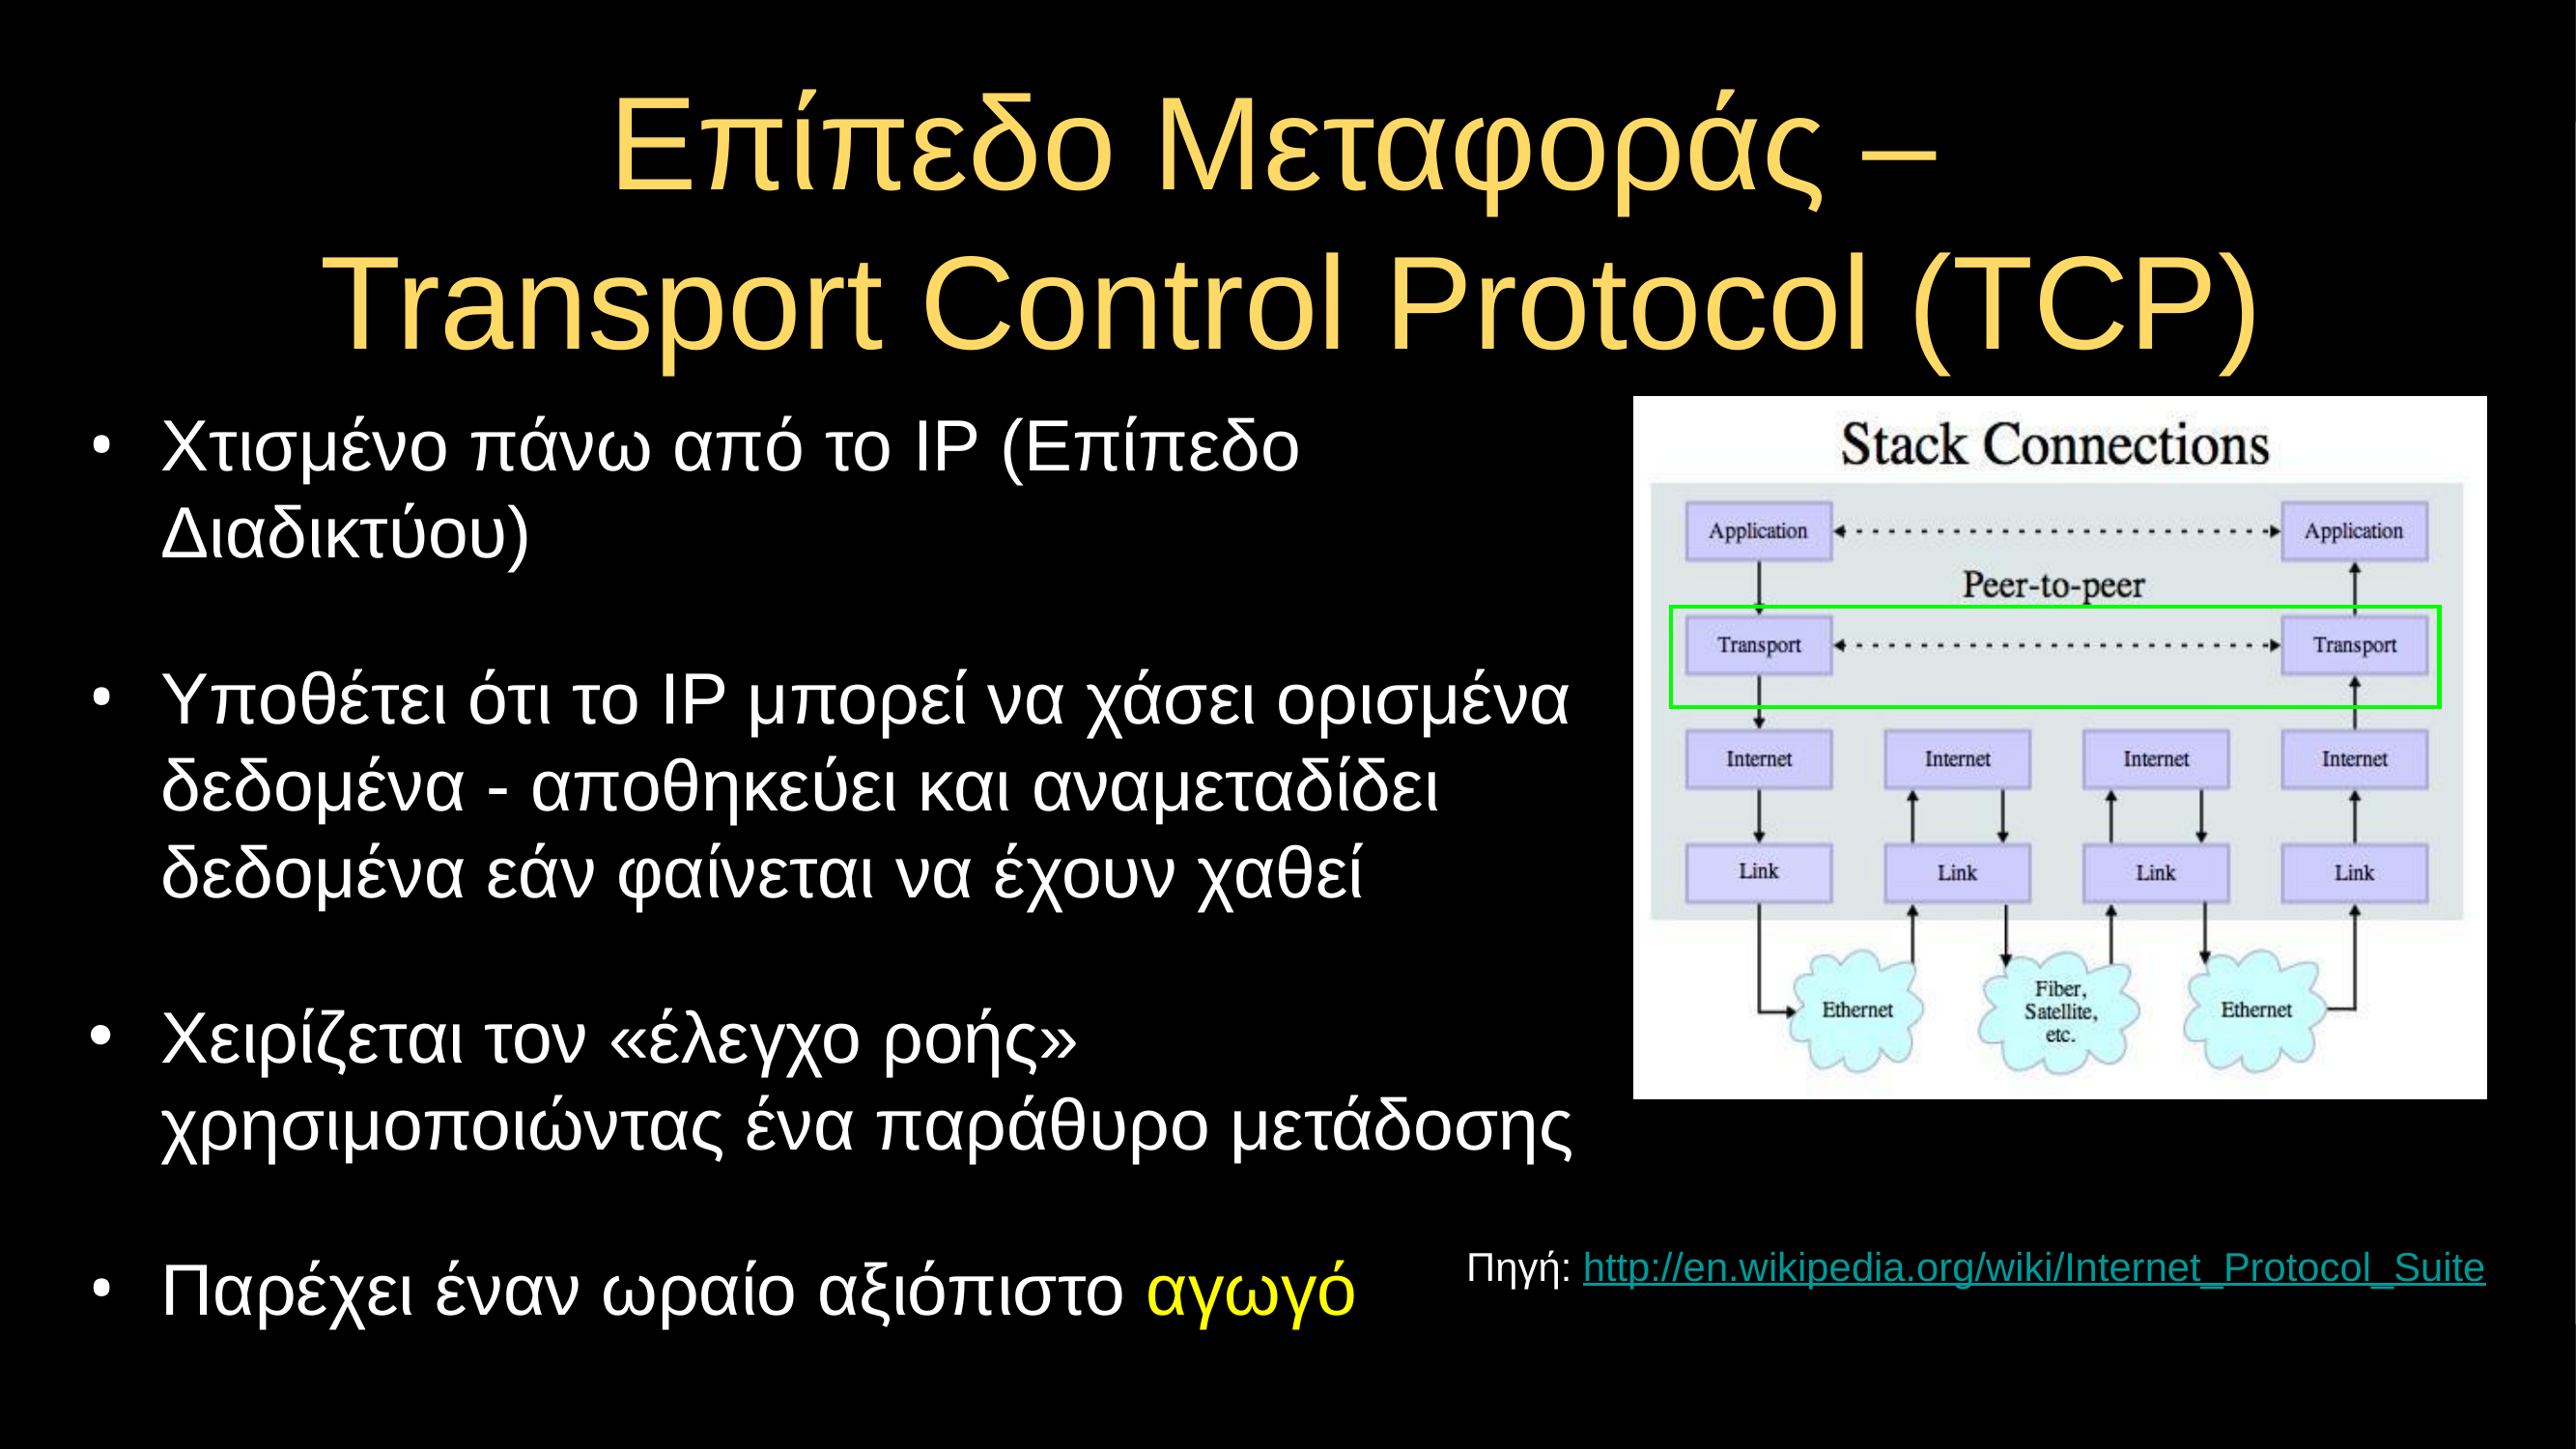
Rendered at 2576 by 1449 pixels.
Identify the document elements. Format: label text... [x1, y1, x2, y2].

list Χτισμένο πάνω από το IP (Επίπεδο Διαδικτύου) Υποθέτει ότι το IP μπορεί να χάσει ορισμένα δεδομένα - αποθηκεύει και αναμεταδίδει δεδομένα εάν φαίνεται να έχουν χαθεί Χειρίζεται τον «έλεγχο ροής» χρησιμοποιώντας ένα παράθυρο μετάδοσης Παρέχει έναν ωραίο αξιόπιστο αγωγό [82, 412, 1634, 1317]
title Επίπεδο Μεταφοράς – Transport Control Protocol (TCP) [187, 82, 2396, 351]
text_box Πηγή: http://en.wikipedia.org/wiki/Internet_Protocol_Suite [1466, 1198, 2554, 1331]
picture [1633, 396, 2487, 1100]
